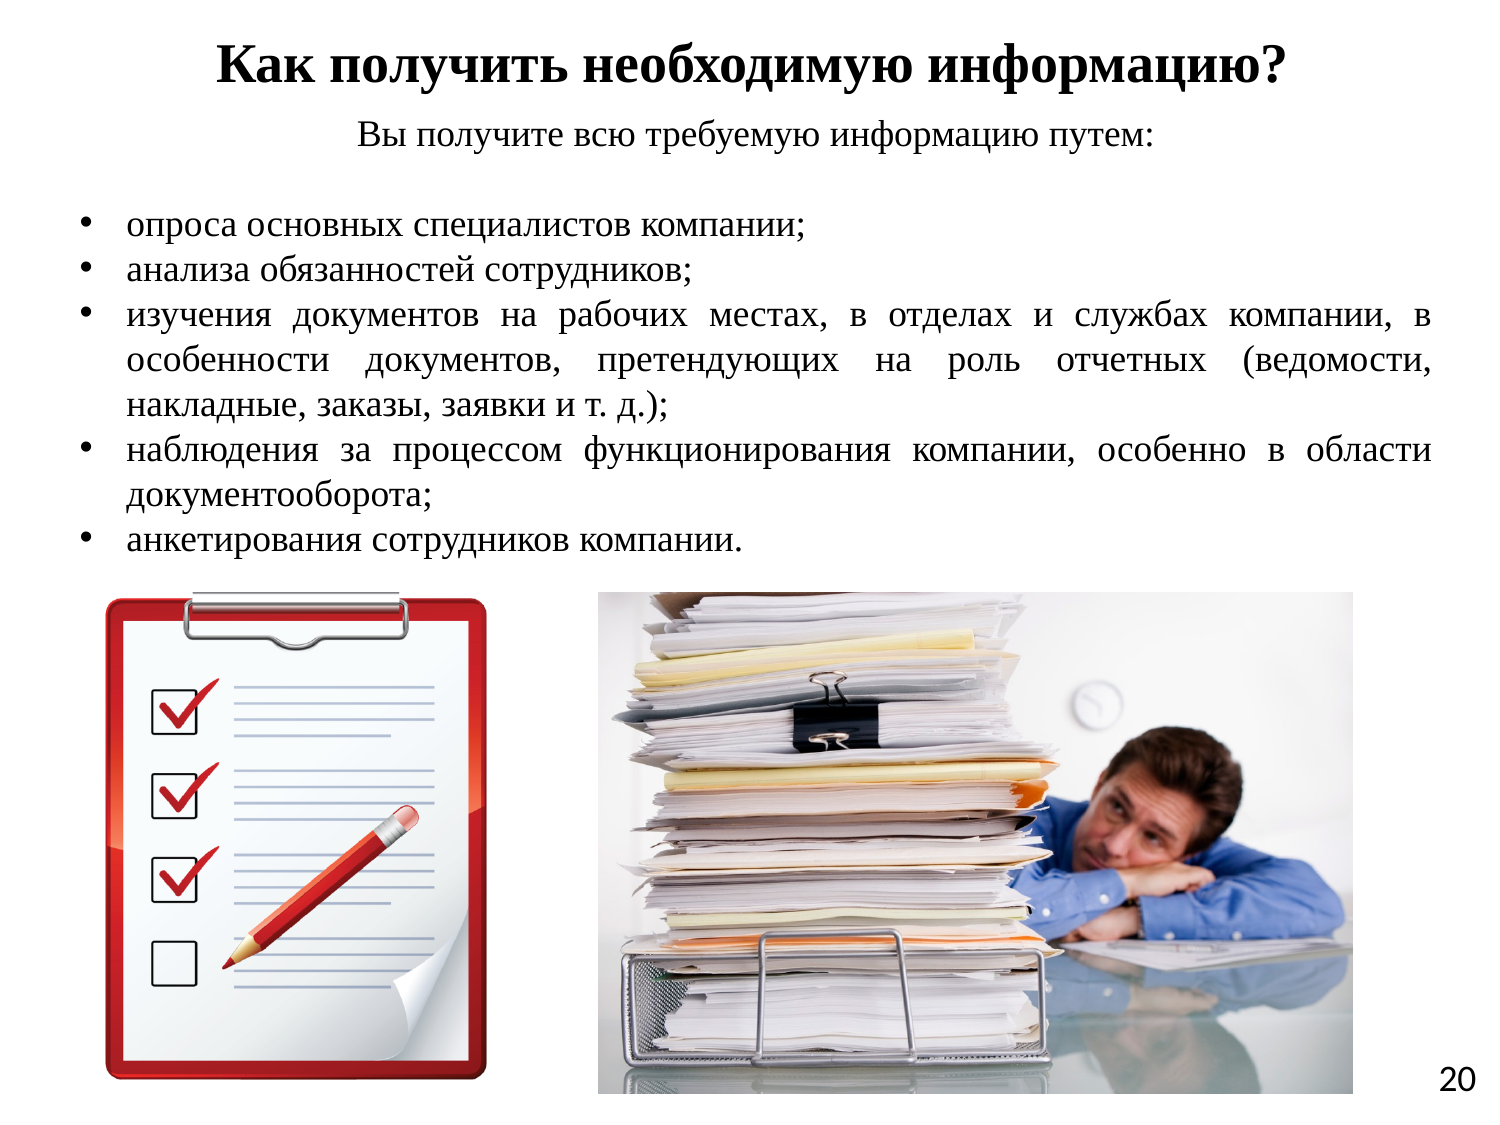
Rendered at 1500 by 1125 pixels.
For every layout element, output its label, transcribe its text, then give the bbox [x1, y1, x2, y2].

picture [598, 592, 1353, 1095]
picture [58, 592, 538, 1105]
text_box Вы получите всю требуемую информацию путем: опроса основных специалистов компании; анализа обязанностей сотрудников; изучения документов на рабочих местах, в отделах и службах компании, в особенности документов, претендующих на роль отчетных (ведомости, накладные, заказы, заявки и т. д.); наблюдения за процессом функционирования компании, особенно в области документооборота; анкетирования сотрудников компании. [64, 101, 1448, 567]
text_box 20 [1423, 1046, 1492, 1107]
title Как получить необходимую информацию? [32, 19, 1473, 102]
